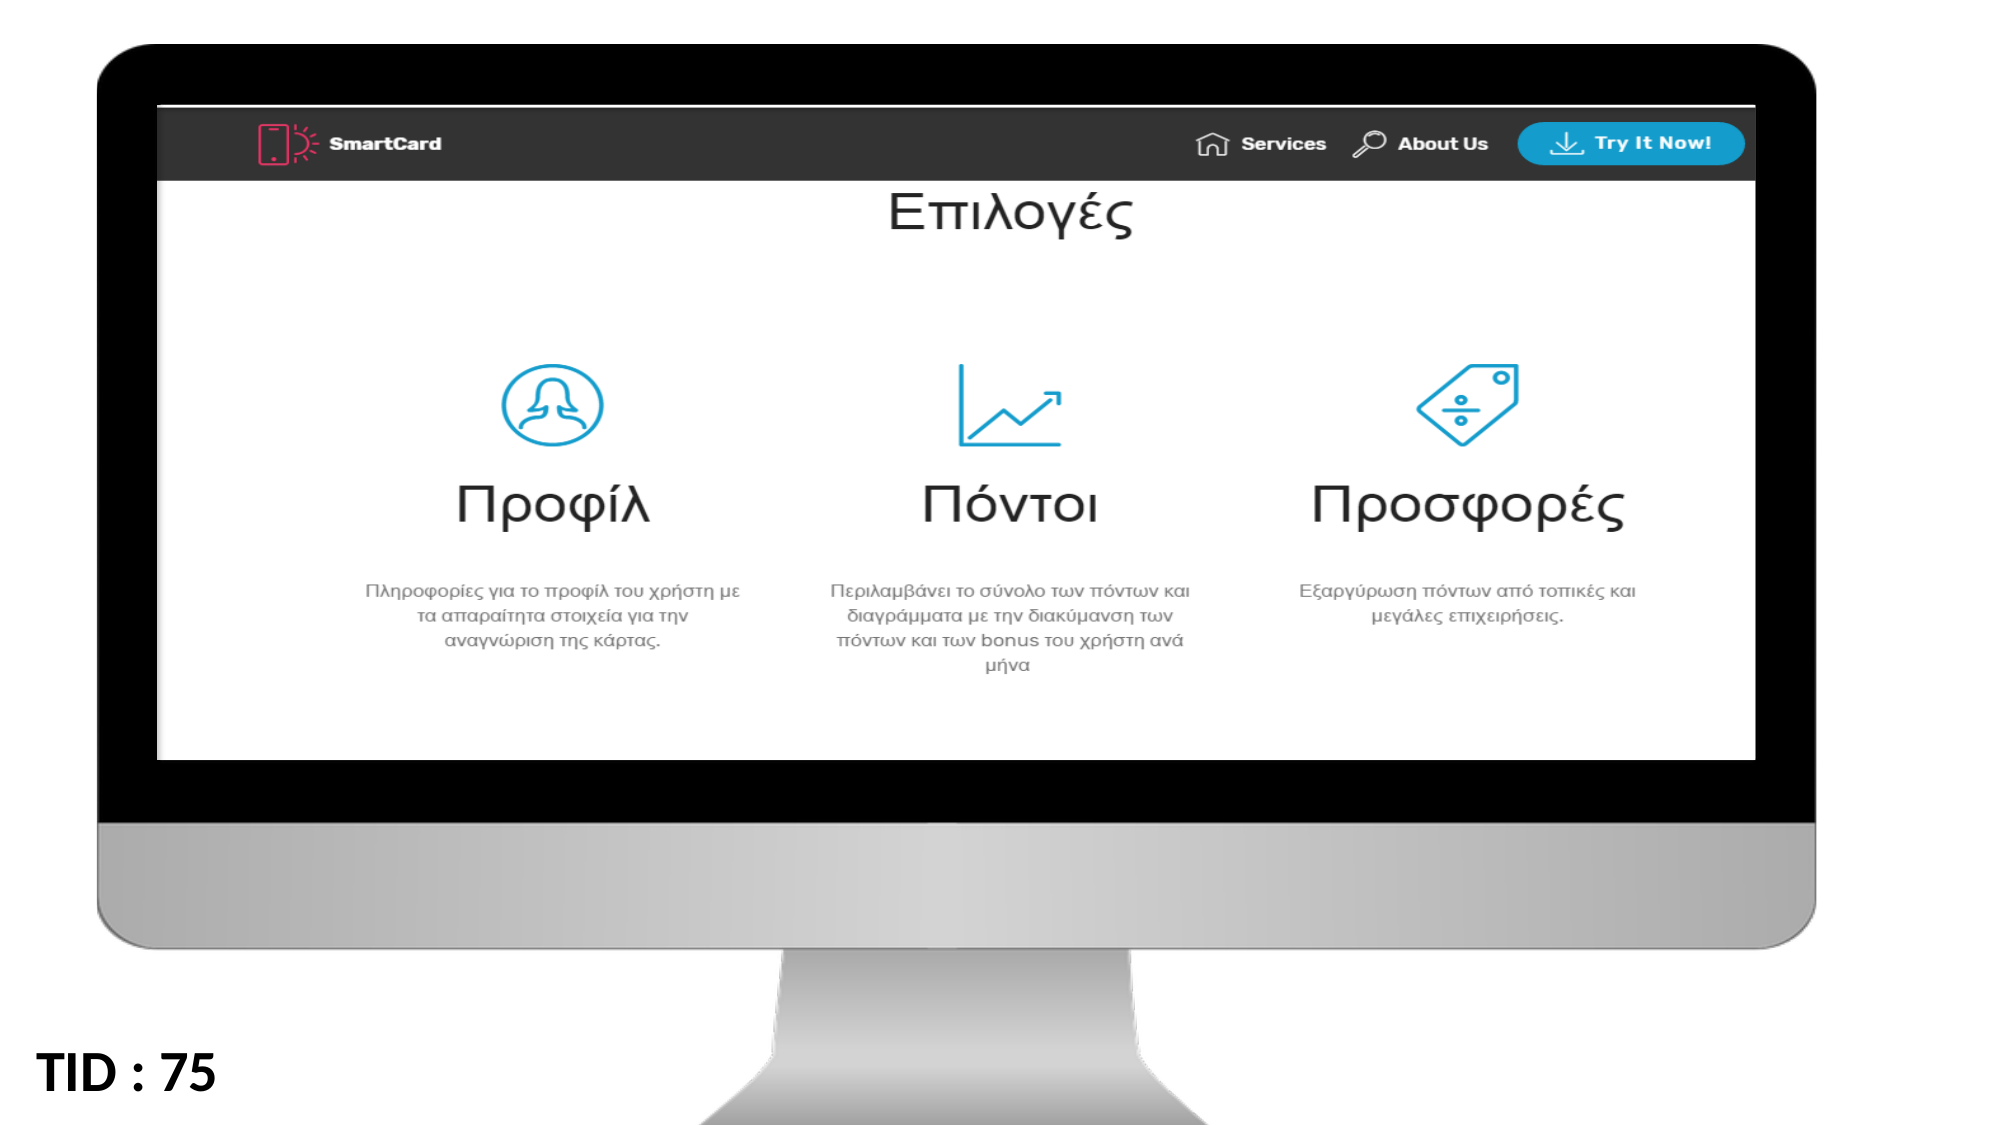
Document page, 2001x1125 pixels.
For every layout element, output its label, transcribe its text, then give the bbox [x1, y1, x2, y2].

picture [96, 44, 1817, 1125]
text_box TID : 75 [21, 1025, 96, 1111]
